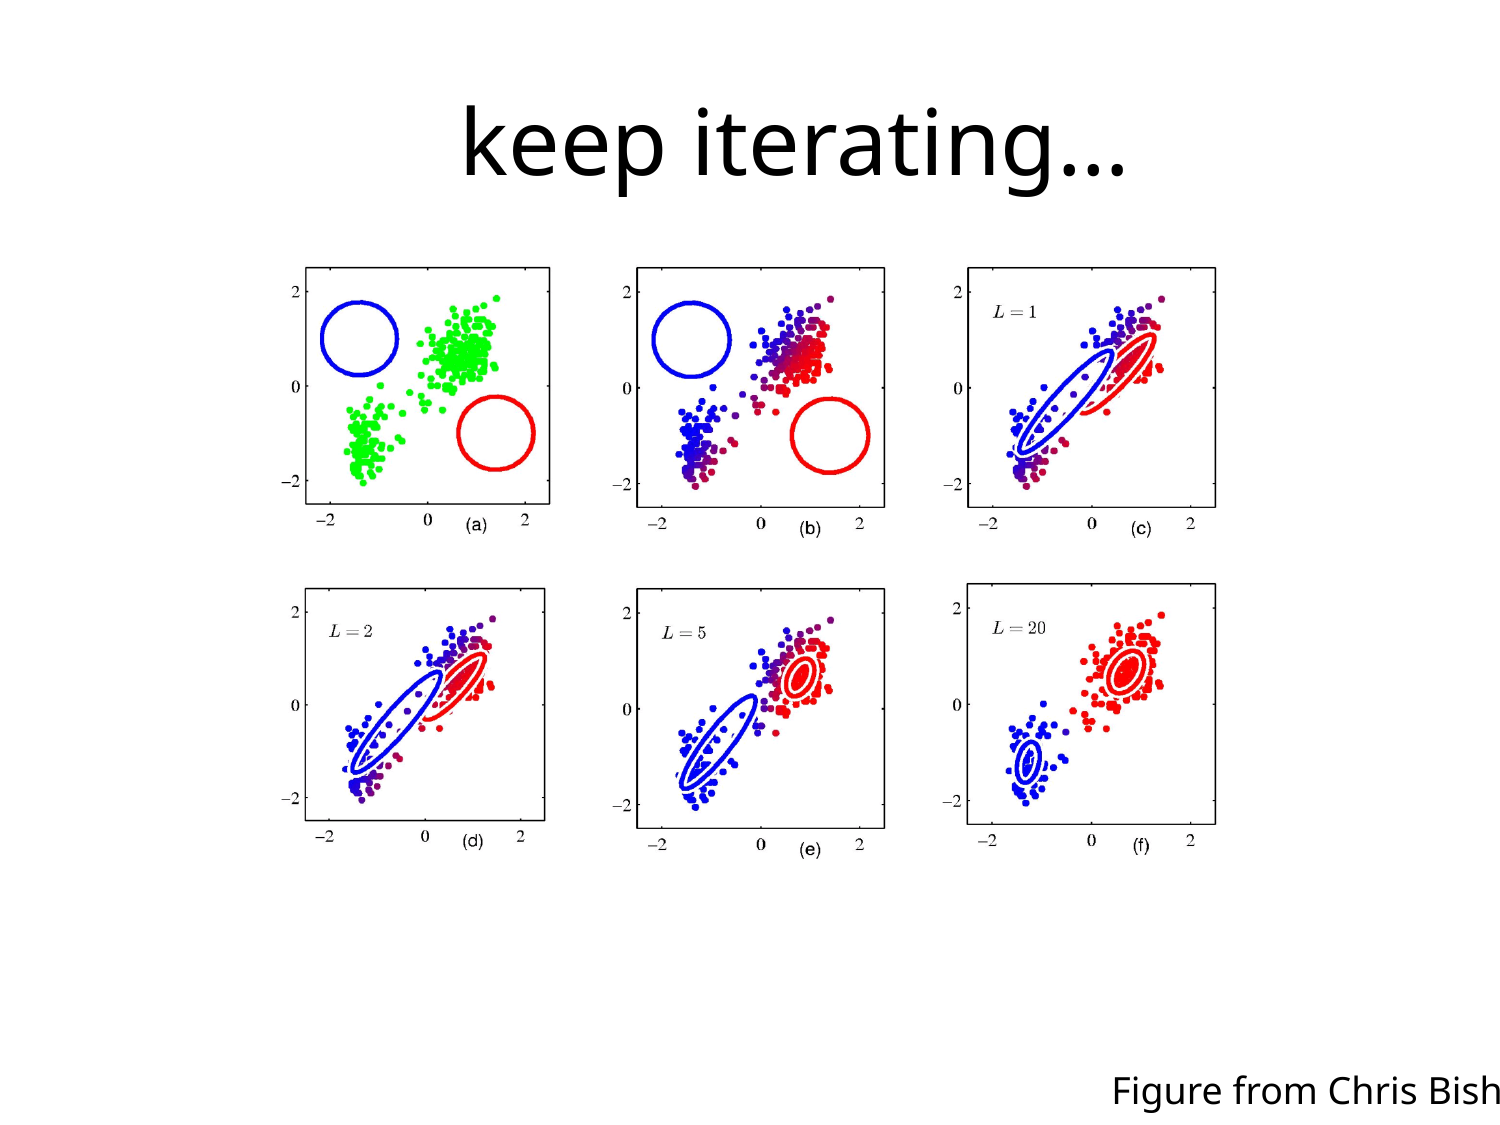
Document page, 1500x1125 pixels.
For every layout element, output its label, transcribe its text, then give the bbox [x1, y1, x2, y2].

picture [607, 259, 892, 544]
text_box Figure from Chris Bishop [1096, 1059, 1500, 1120]
picture [276, 581, 552, 856]
picture [276, 259, 557, 540]
picture [607, 581, 892, 866]
picture [938, 259, 1223, 544]
text_box keep iterating… [277, 45, 1313, 233]
picture [938, 576, 1223, 861]
